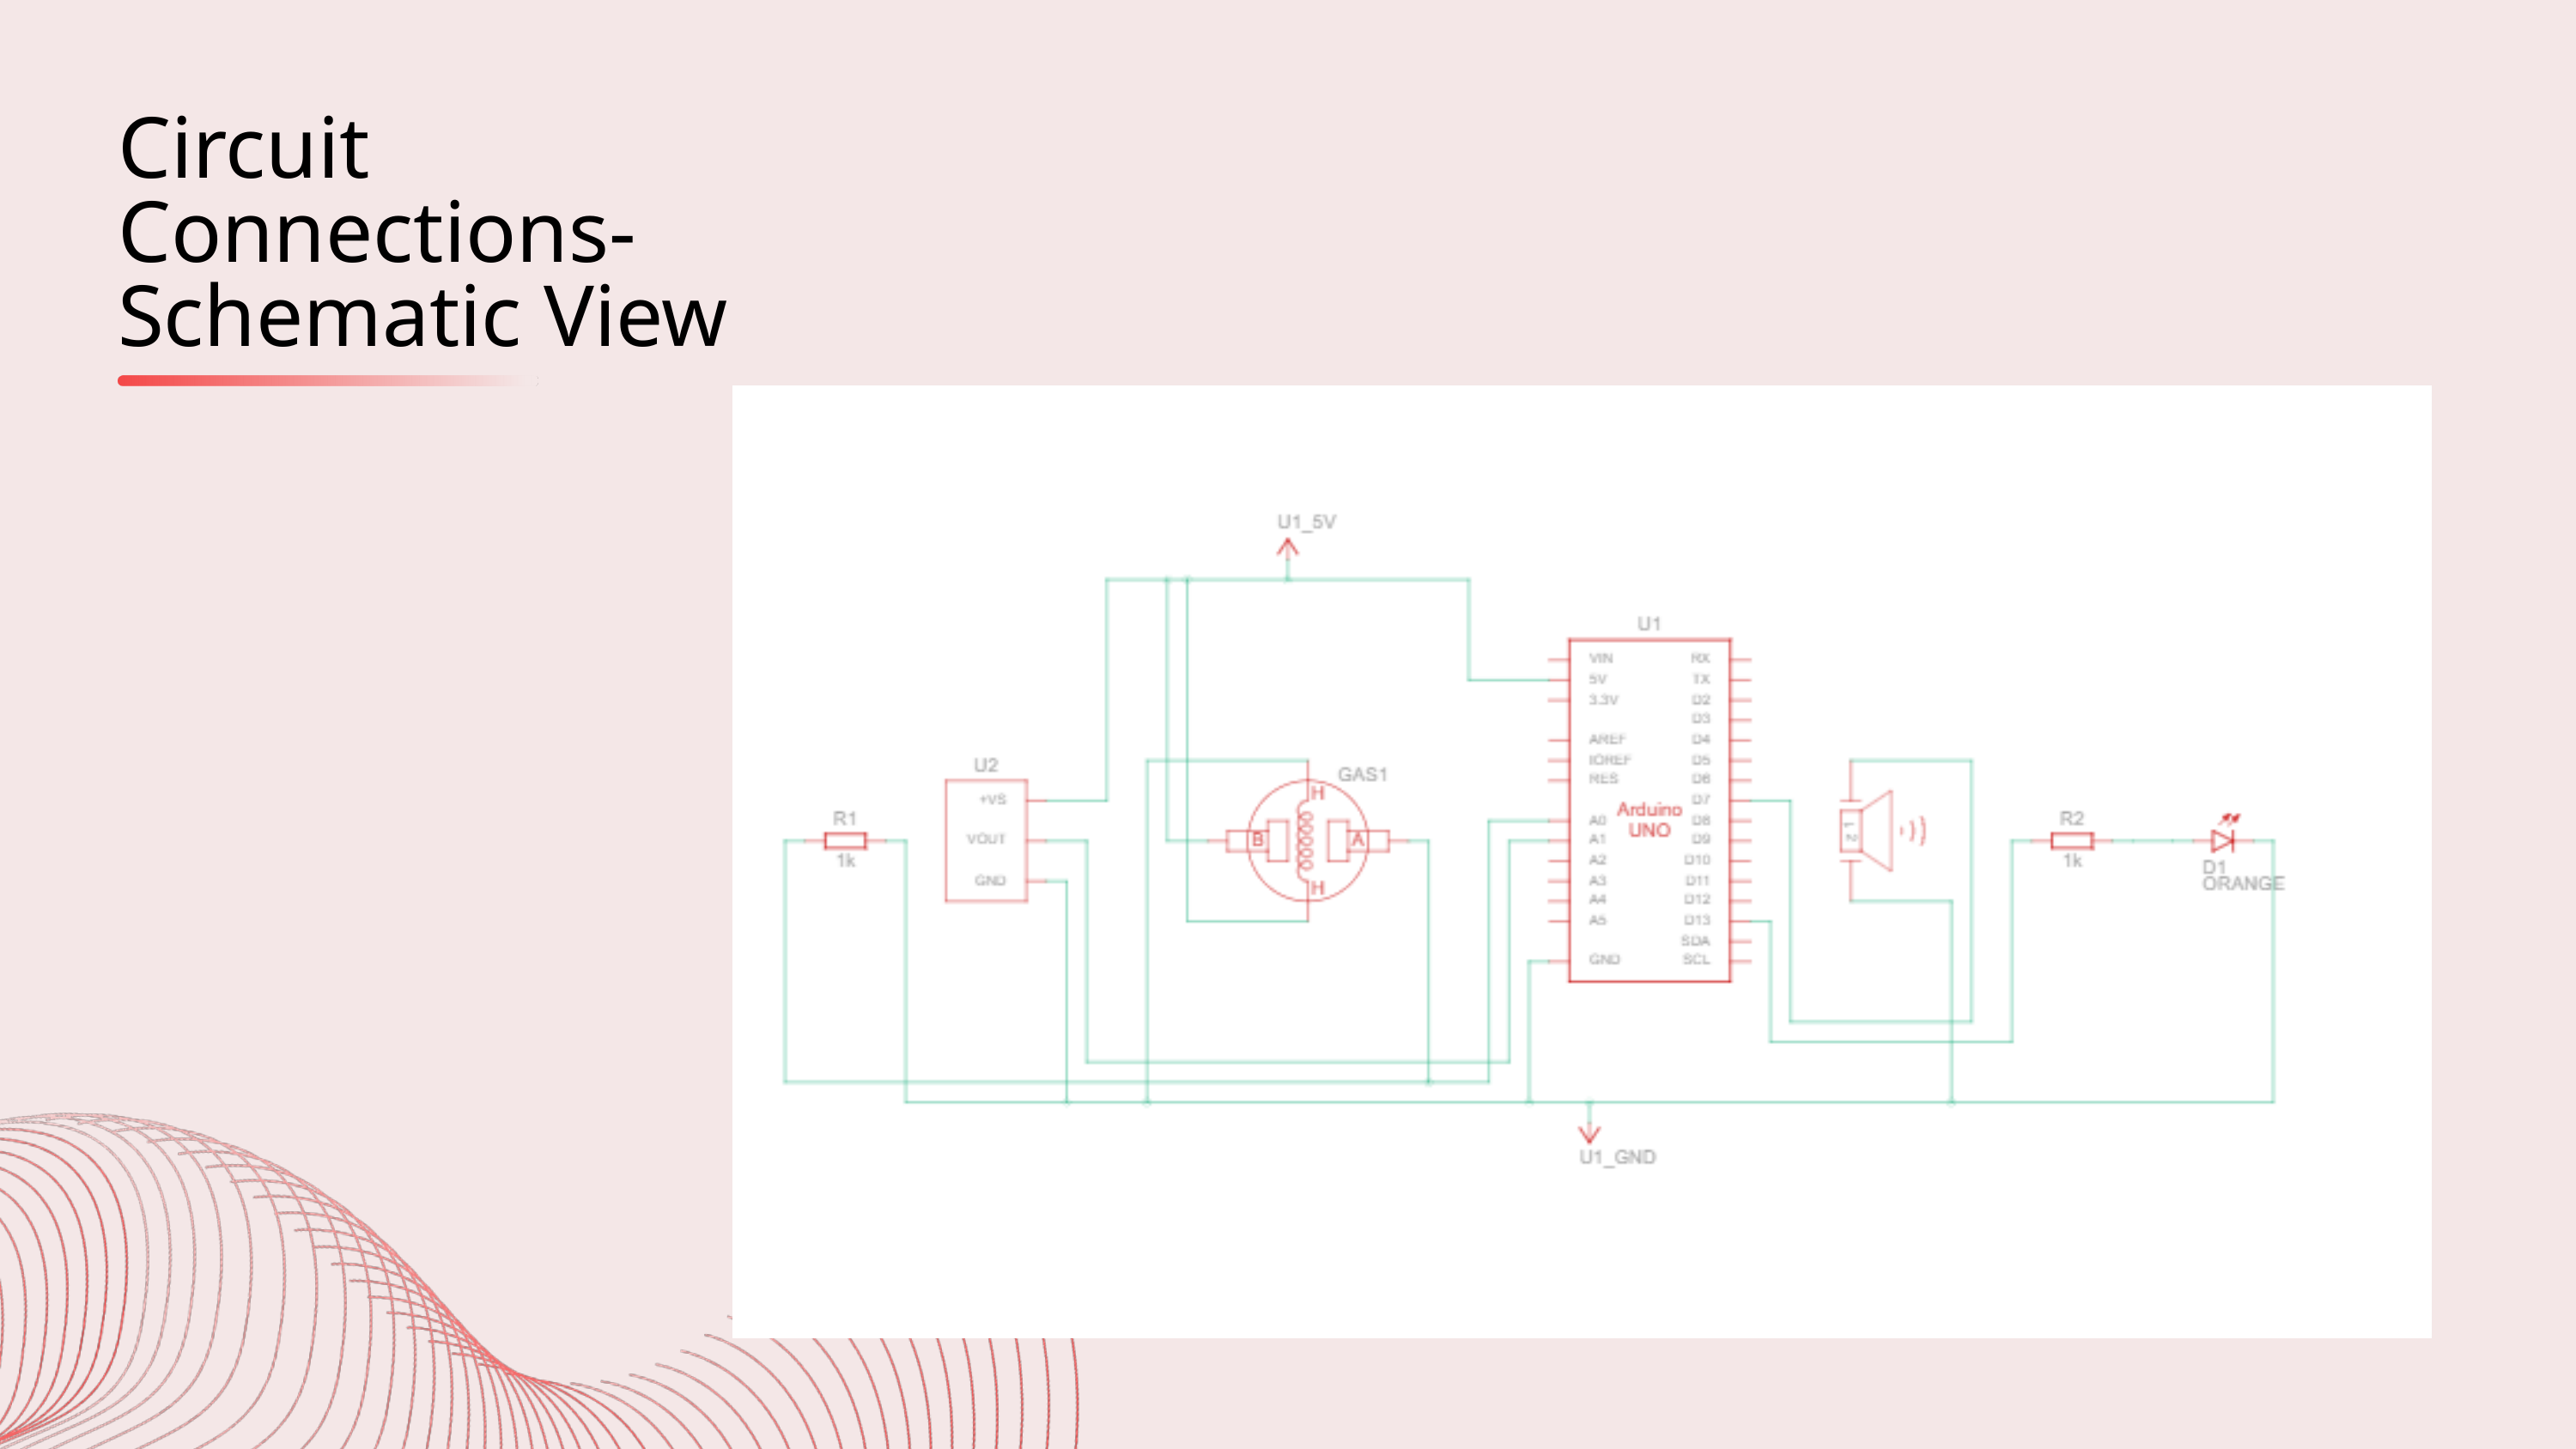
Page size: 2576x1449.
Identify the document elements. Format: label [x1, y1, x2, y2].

picture [0, 385, 2432, 1449]
text_box [117, 101, 823, 386]
